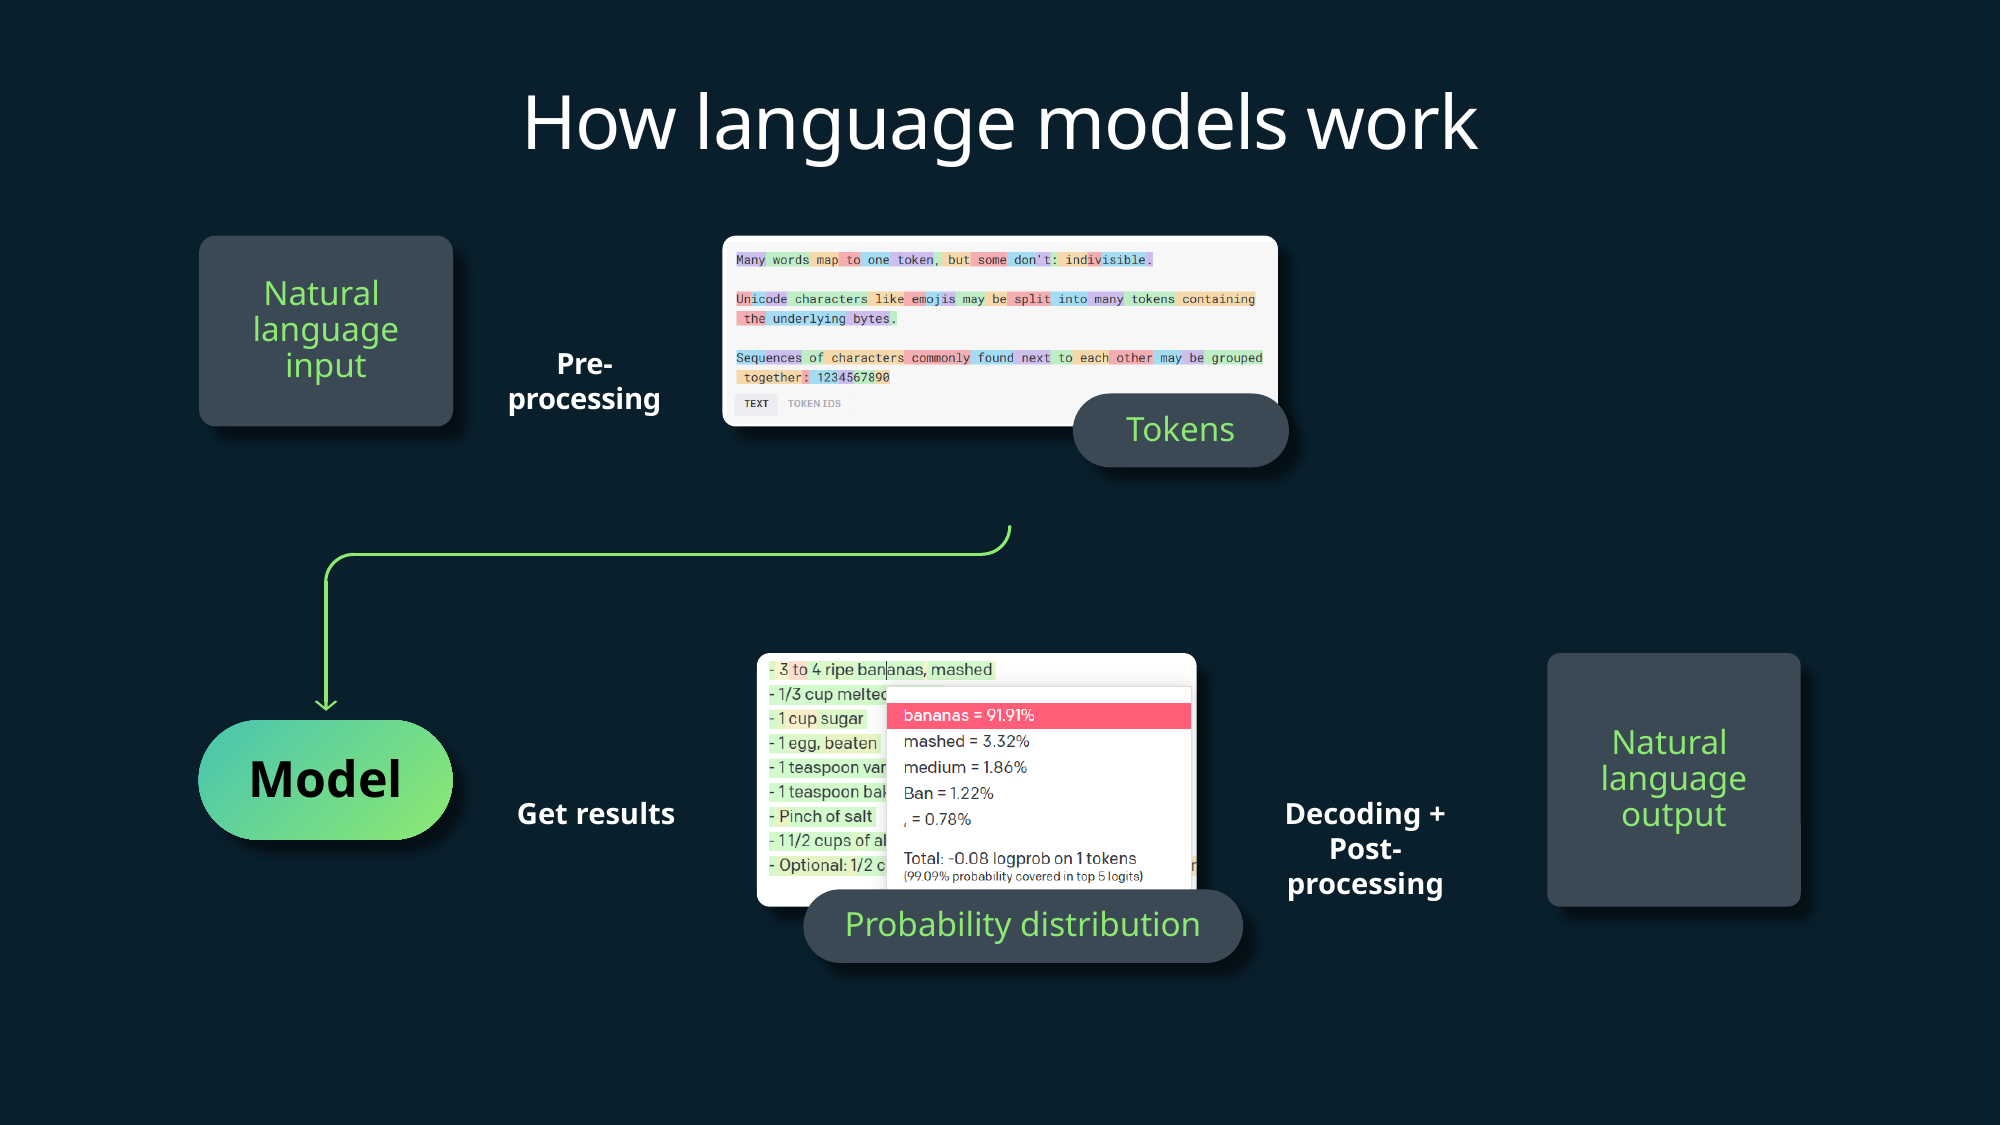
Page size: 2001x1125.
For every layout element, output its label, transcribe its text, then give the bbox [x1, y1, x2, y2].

title How language models work [96, 75, 1904, 166]
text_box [325, 426, 1011, 712]
picture [722, 235, 1279, 427]
text_box Natural language input [198, 234, 454, 428]
text_box Tokens [1072, 404, 1290, 469]
text_box Model [197, 719, 454, 841]
text_box Decoding + Post-processing [1258, 795, 1472, 901]
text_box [756, 652, 1244, 964]
text_box Natural language output [1546, 652, 1802, 908]
text_box Pre-processing [483, 344, 686, 415]
text_box Get results [516, 795, 676, 831]
